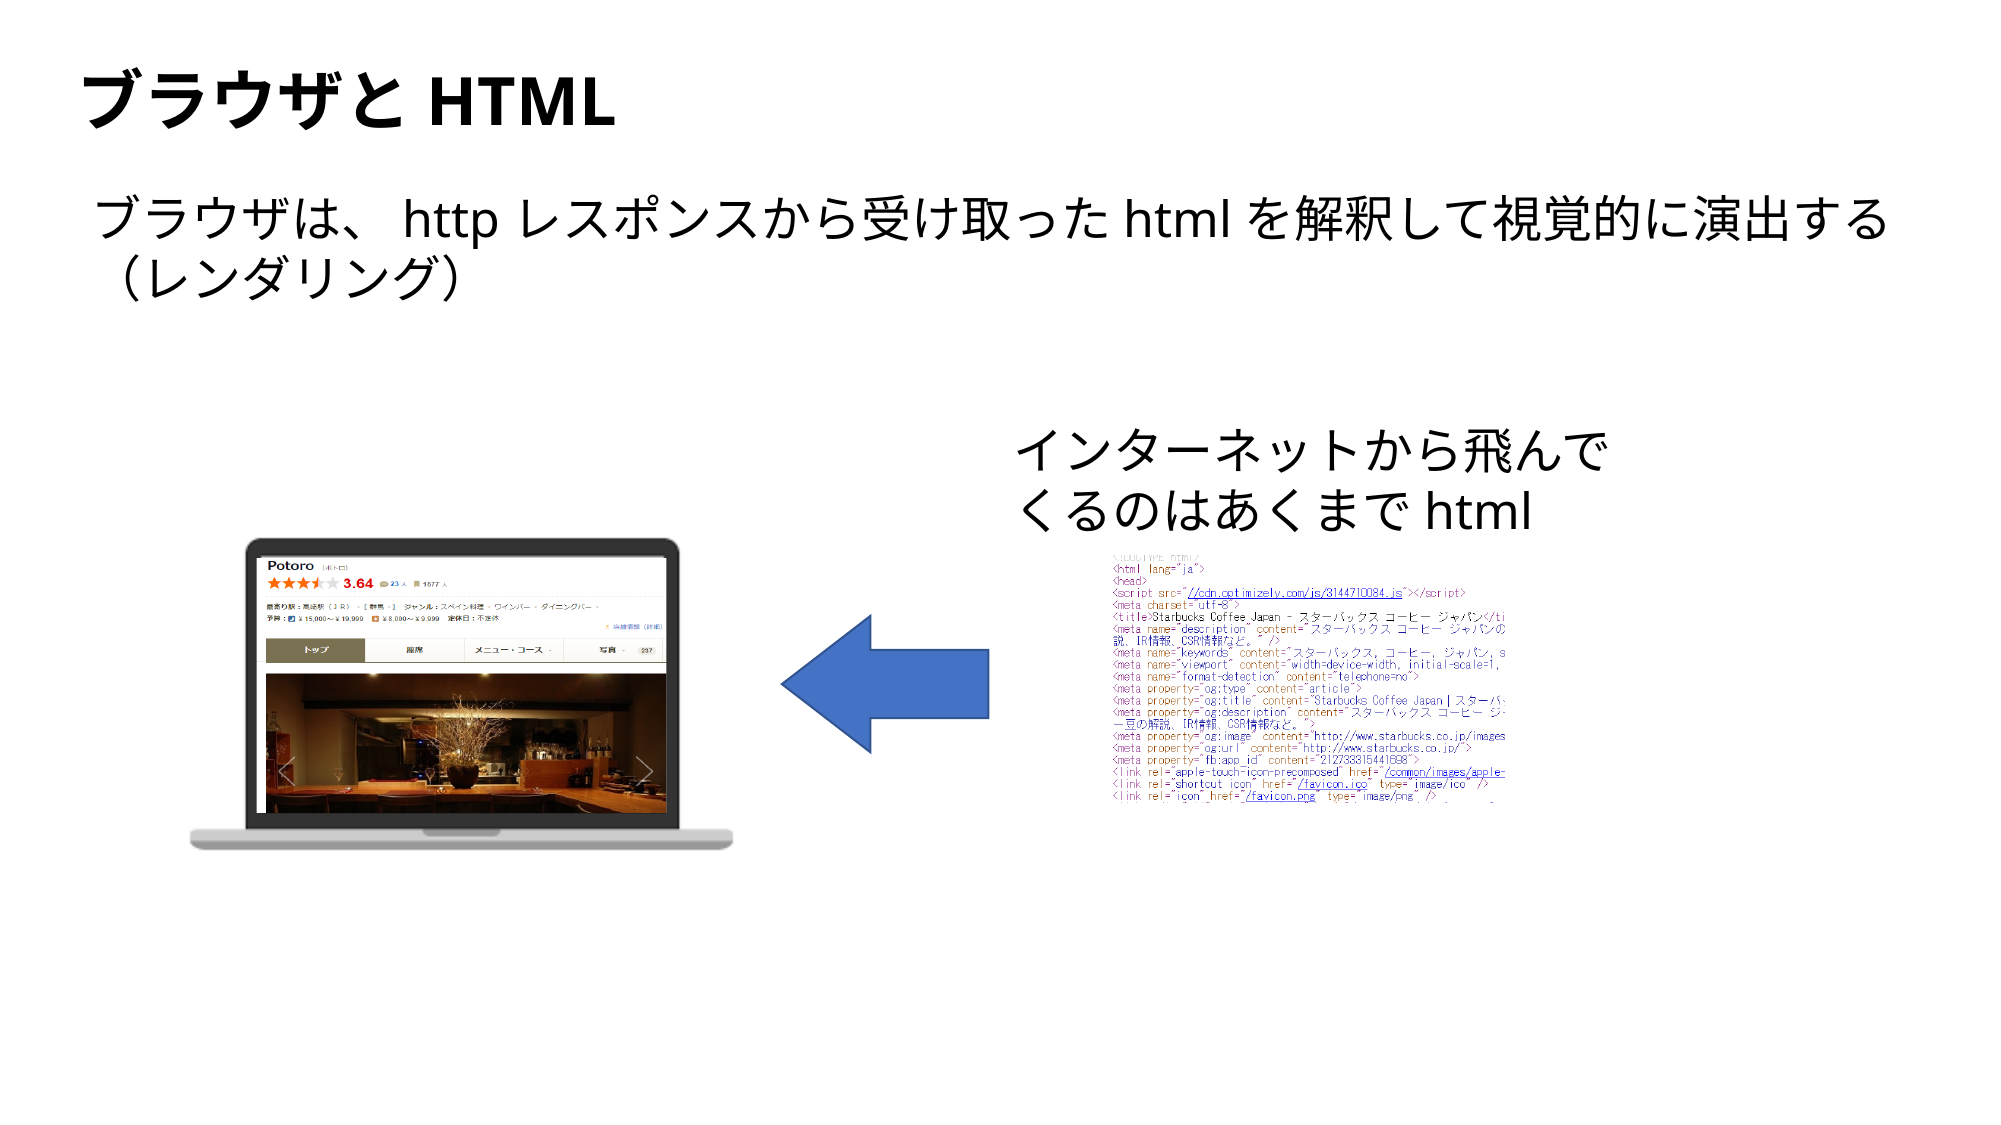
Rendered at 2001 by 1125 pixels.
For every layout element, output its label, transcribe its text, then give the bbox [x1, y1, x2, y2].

text_box ブラウザとHTML [62, 50, 633, 146]
text_box インターネットから飛んでくるのはあくまでhtml [998, 411, 1667, 547]
text_box [780, 613, 990, 755]
picture [1113, 555, 1505, 803]
picture [181, 529, 743, 860]
text_box ブラウザは、httpレスポンスから受け取ったhtmlを解釈して視覚的に演出する（レンダリング） [76, 180, 1927, 315]
